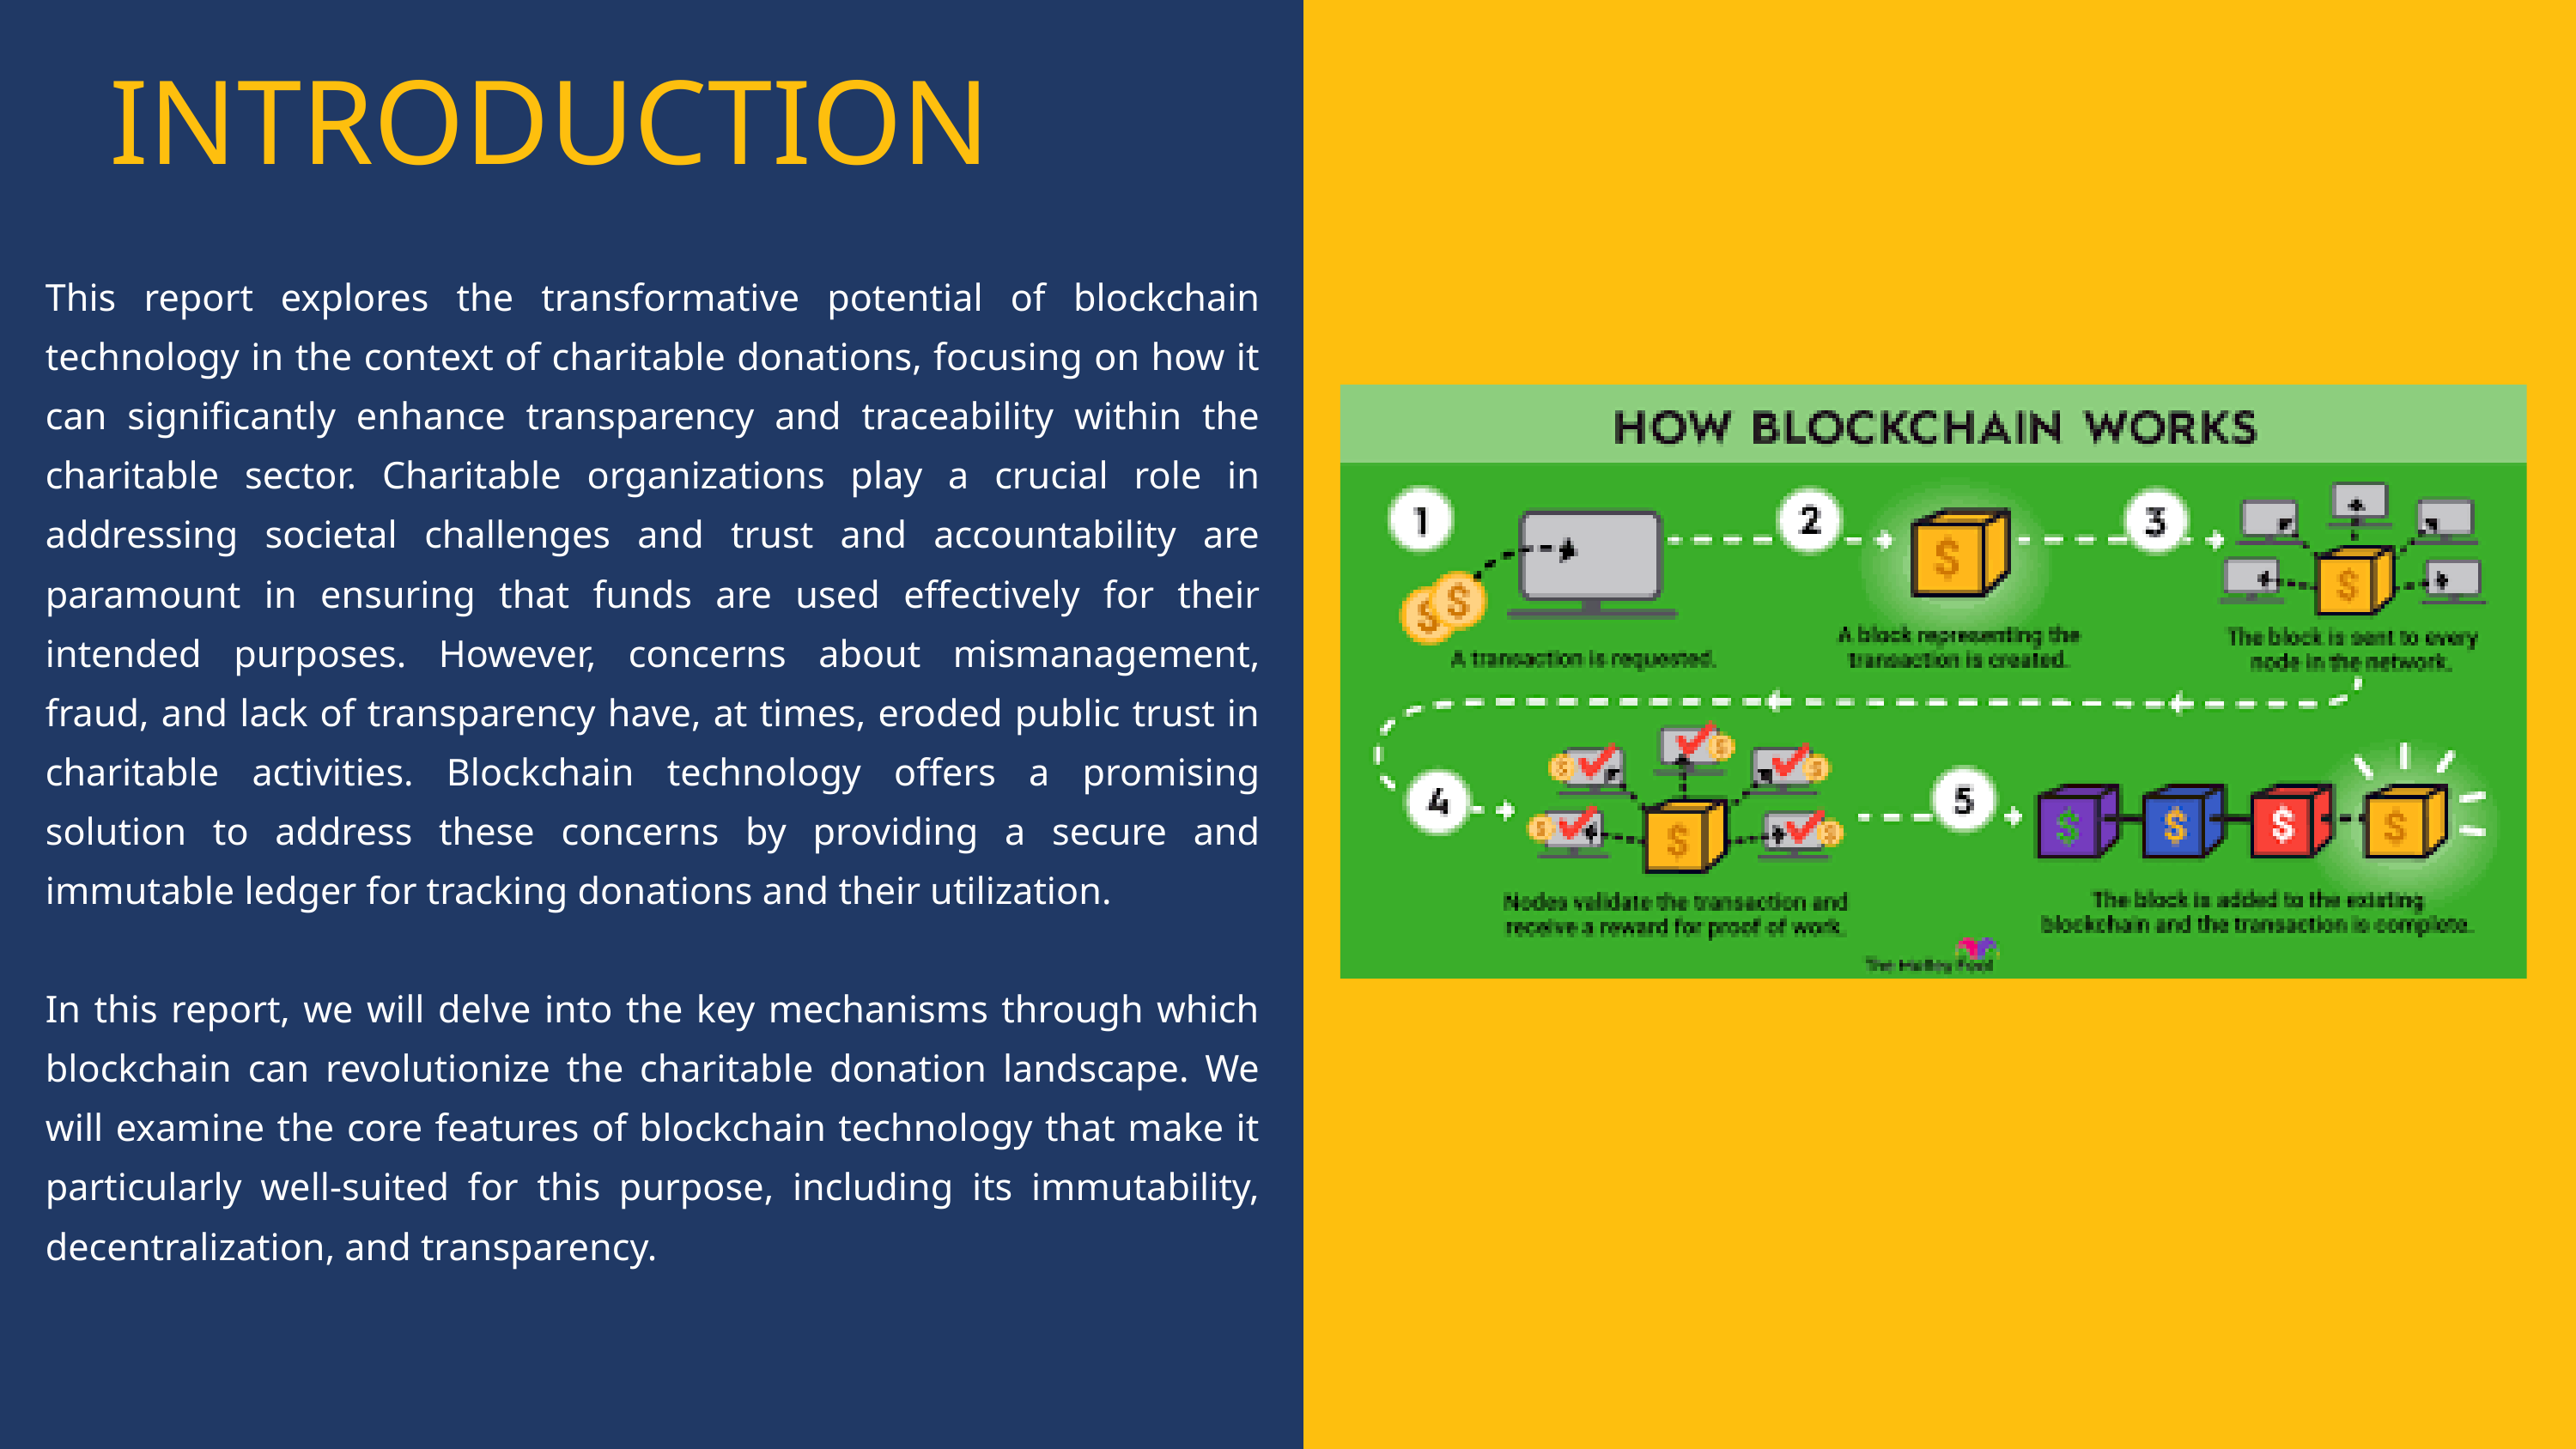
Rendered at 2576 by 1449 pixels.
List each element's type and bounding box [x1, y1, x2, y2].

text_box [1303, 0, 2576, 1449]
text_box [0, 0, 1301, 1449]
